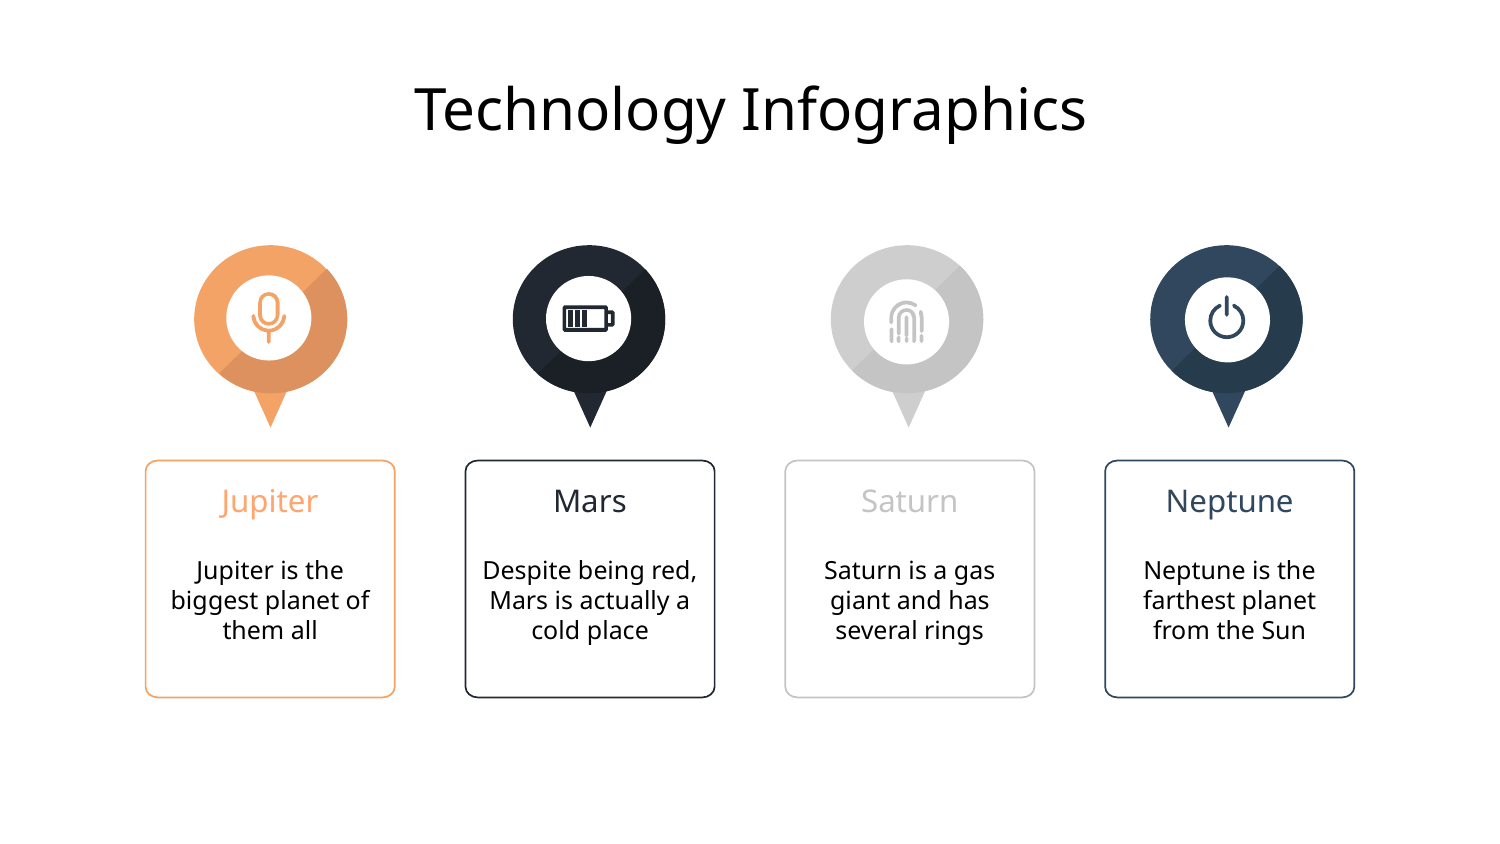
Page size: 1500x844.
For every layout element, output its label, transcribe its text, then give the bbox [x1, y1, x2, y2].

text_box Neptune is the farthest planet from the Sun [1105, 539, 1355, 698]
text_box Jupiter [145, 460, 395, 539]
text_box Jupiter is the biggest planet of them all [145, 539, 395, 698]
text_box Saturn [785, 460, 1035, 539]
text_box Technology Infographics [117, 67, 1385, 147]
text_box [827, 244, 992, 428]
text_box Despite being red, Mars is actually a cold place [465, 539, 715, 698]
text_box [1148, 244, 1311, 428]
text_box Neptune [1105, 460, 1355, 539]
text_box Mars [465, 460, 715, 539]
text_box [185, 244, 355, 428]
text_box Saturn is a gas giant and has several rings [785, 539, 1035, 698]
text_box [510, 244, 673, 428]
